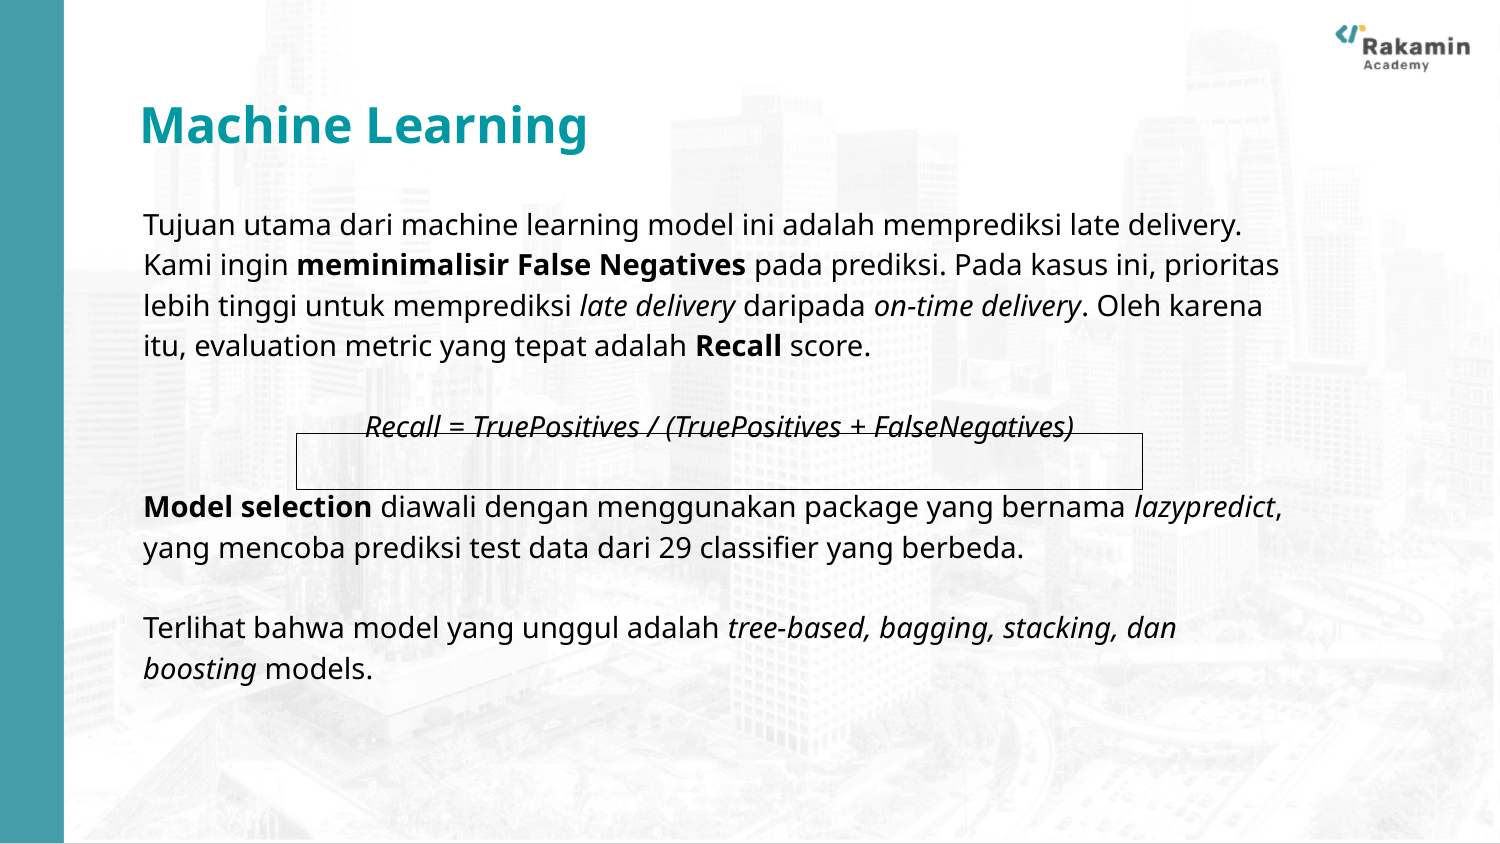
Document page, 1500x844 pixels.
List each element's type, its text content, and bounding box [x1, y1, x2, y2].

picture [0, 0, 1500, 844]
text_box [296, 433, 1143, 490]
list Tujuan utama dari machine learning model ini adalah memprediksi late delivery. Kami ingin meminimalisir False Negatives pada prediksi. Pada kasus ini, prioritas lebih tinggi untuk memprediksi late delivery daripada on-time delivery. Oleh karena itu, evaluation metric yang tepat adalah Recall score. Recall = TruePositives / (TruePositives + FalseNegatives) Model selection diawali dengan menggunakan package yang bernama lazypredict, yang mencoba prediksi test data dari 29 classifier yang berbeda. Terlihat bahwa model yang unggul adalah tree-based, bagging, stacking, dan boosting models. [128, 186, 1312, 738]
text_box Machine Learning [128, 85, 1033, 159]
